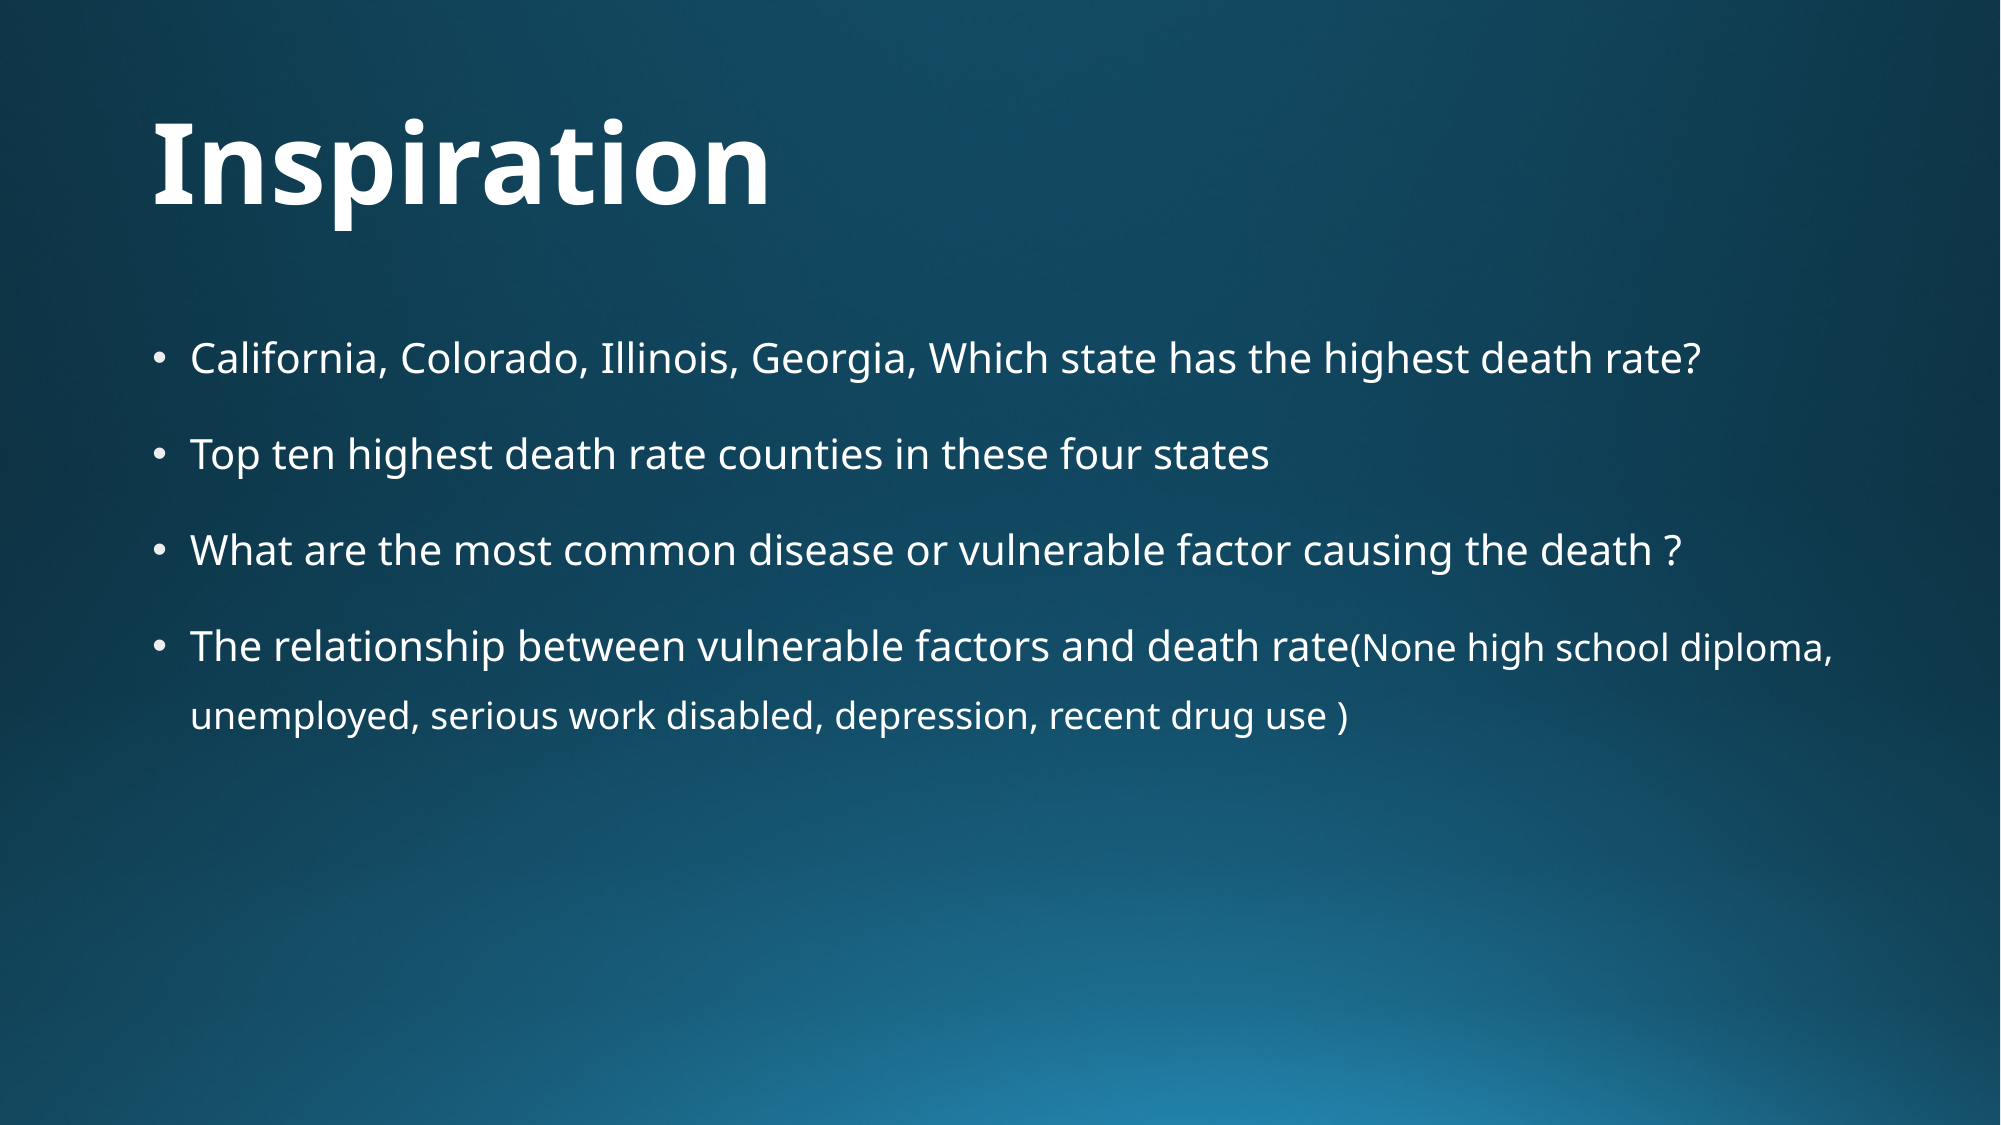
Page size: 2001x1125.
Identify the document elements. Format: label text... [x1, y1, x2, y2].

list California, Colorado, Illinois, Georgia, Which state has the highest death rate? Top ten highest death rate counties in these four states What are the most common disease or vulnerable factor causing the death ? The relationship between vulnerable factors and death rate(None high school diploma, unemployed, serious work disabled, depression, recent drug use ) [137, 299, 1863, 891]
title Inspiration [137, 59, 1863, 278]
picture [0, 0, 2001, 1125]
